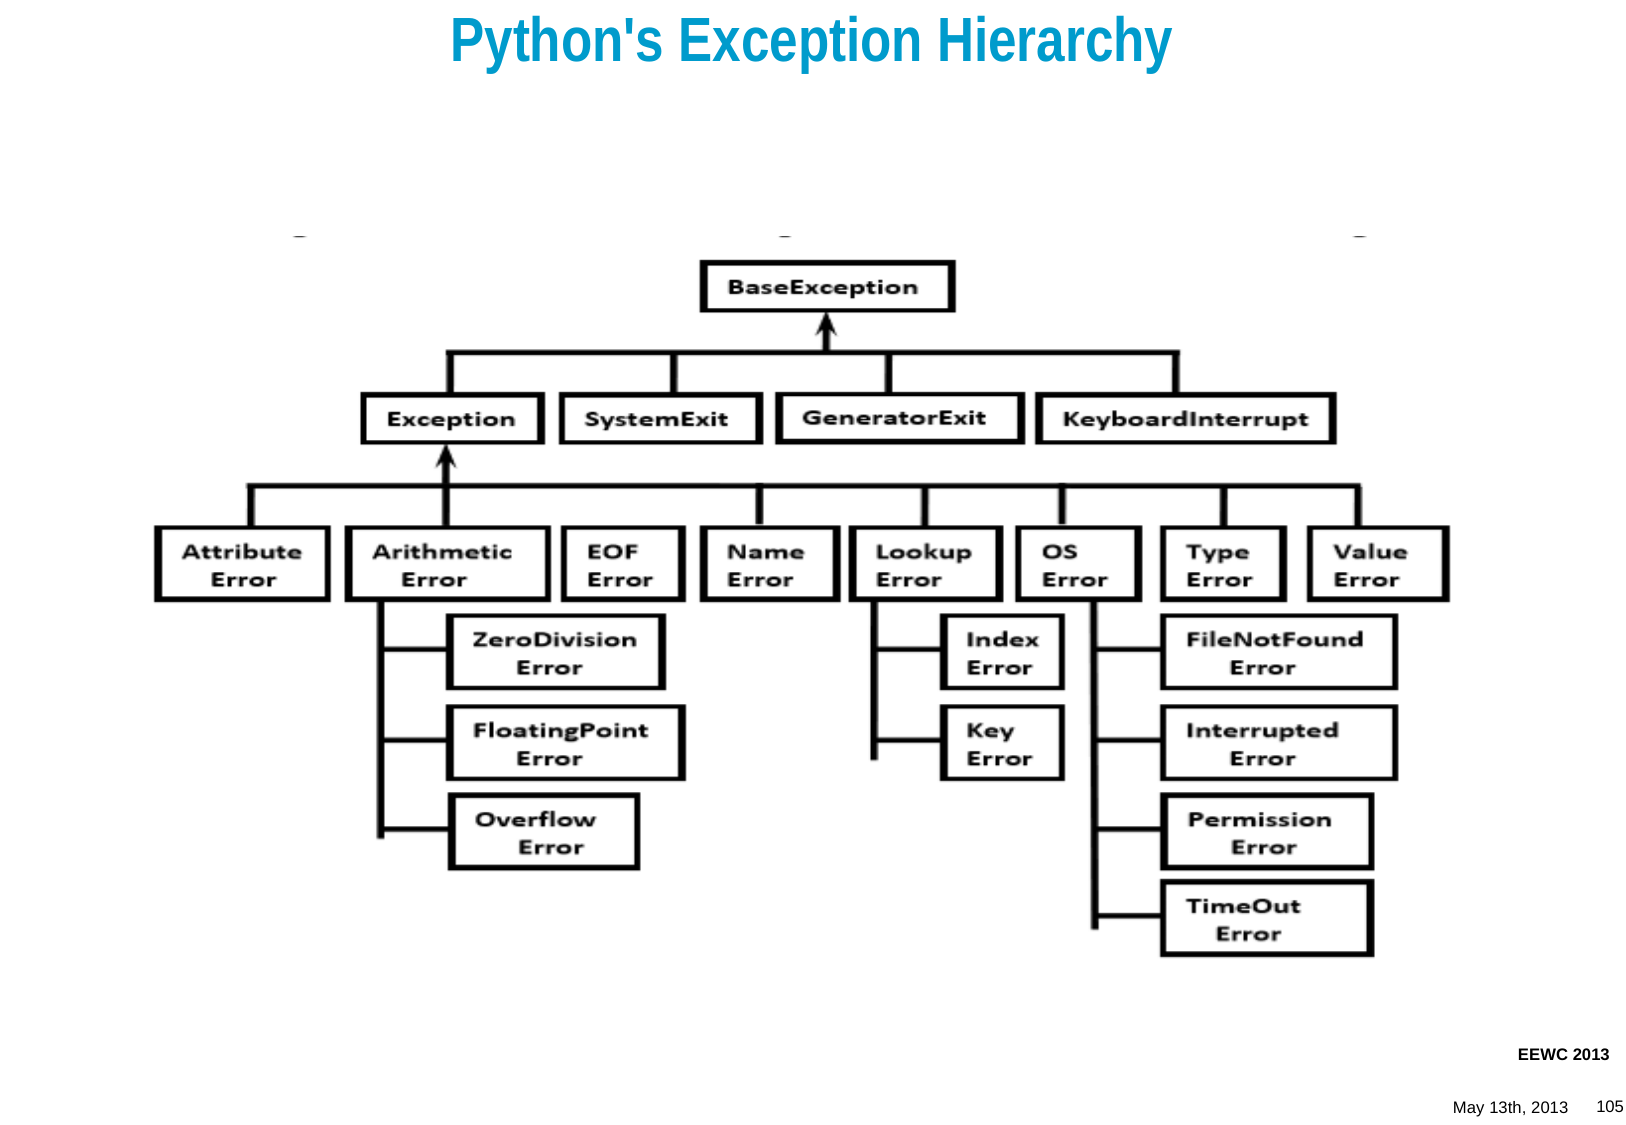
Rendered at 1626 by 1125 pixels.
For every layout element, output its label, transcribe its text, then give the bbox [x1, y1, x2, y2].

slide_number 105 [1580, 1098, 1625, 1117]
footer EEWC 2013 [1062, 1046, 1616, 1065]
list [115, 235, 1498, 1005]
title Python's Exception Hierarchy [0, 0, 1625, 195]
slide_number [1373, 1094, 1569, 1122]
